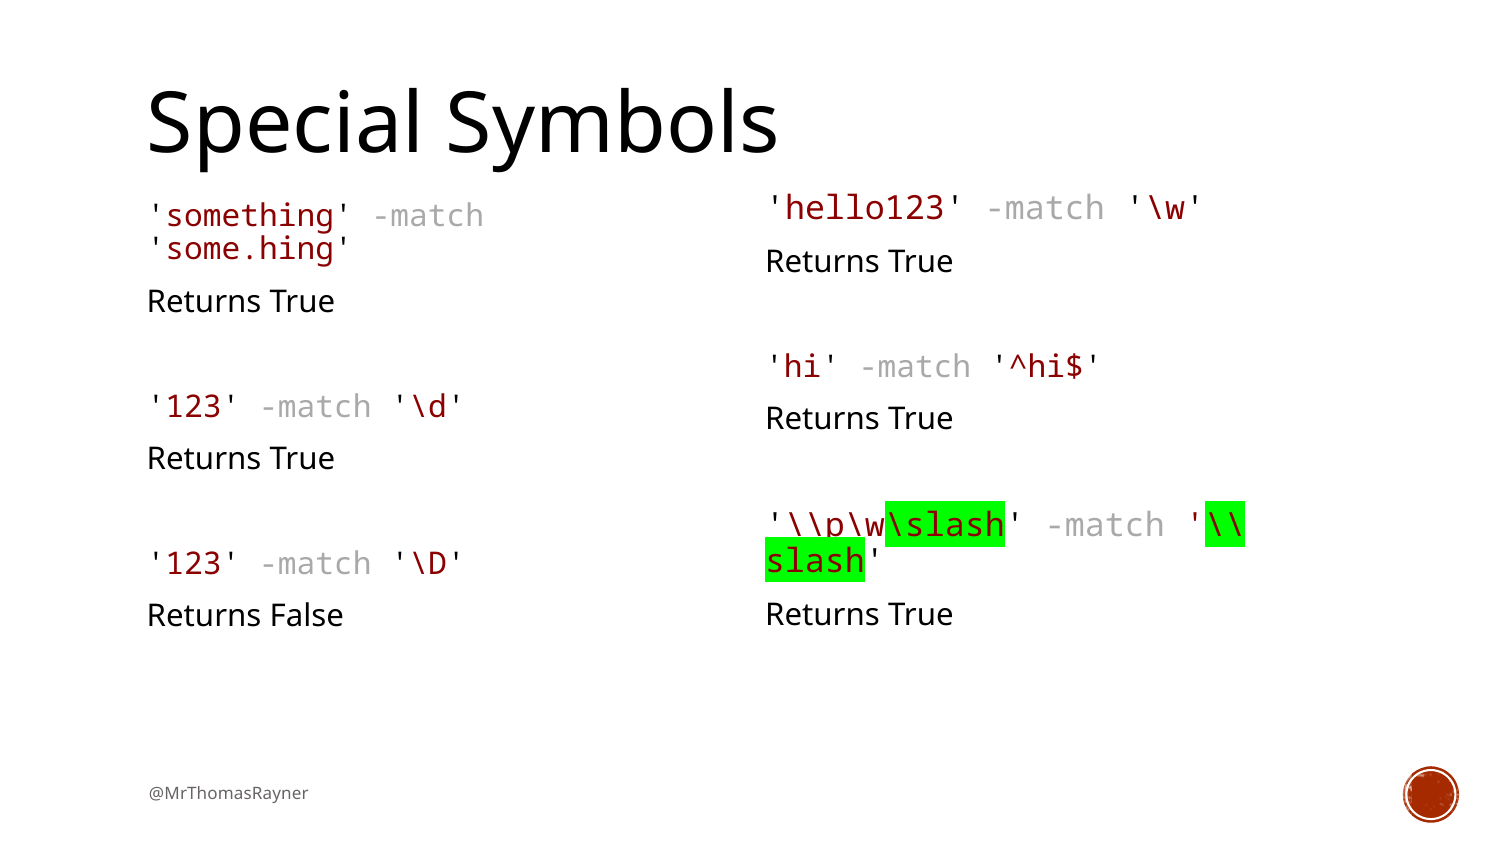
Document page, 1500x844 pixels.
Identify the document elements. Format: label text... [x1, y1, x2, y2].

title Special Symbols [131, 59, 1370, 192]
list 'something' -match 'some.hing' Returns True '123' -match '\d' Returns True '123' -match '\D' Returns False [131, 191, 713, 760]
text_box 'hello123' -match '\w' Returns True 'hi' -match '^hi$' Returns True '\\p\w\slash' -match '\\slash' Returns True [749, 183, 1331, 752]
footer @MrThomasRayner [133, 771, 913, 817]
